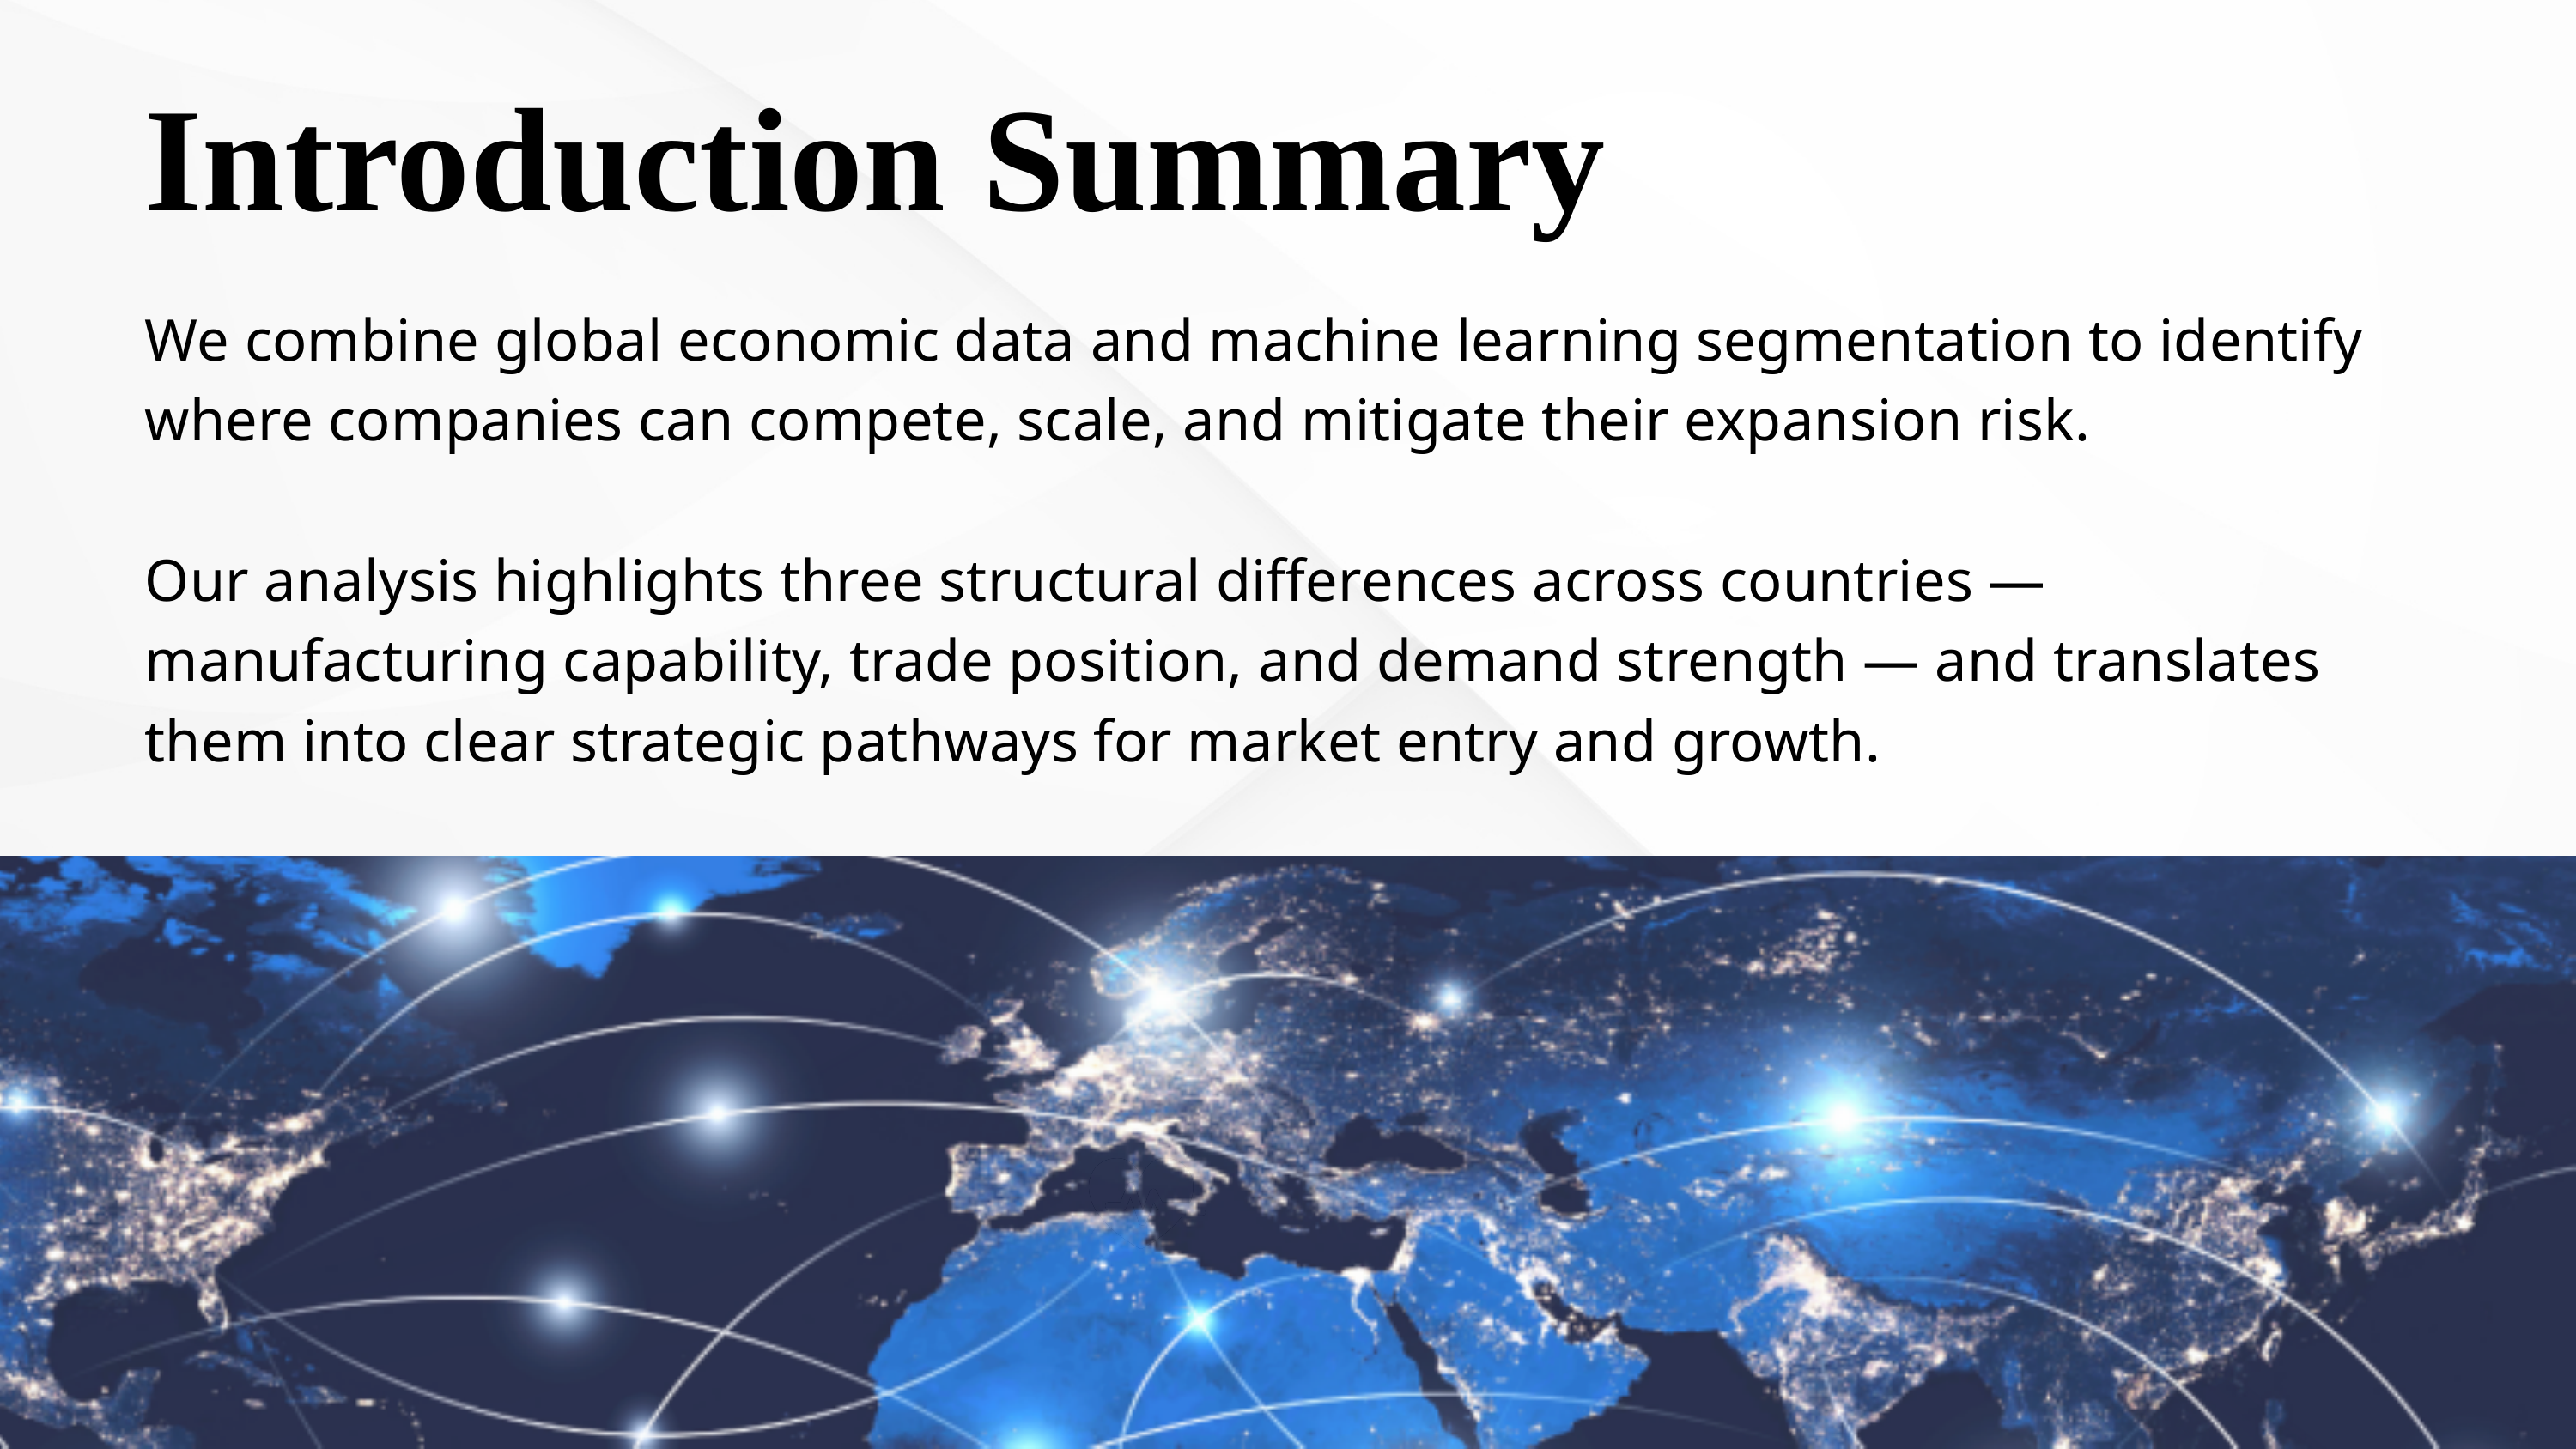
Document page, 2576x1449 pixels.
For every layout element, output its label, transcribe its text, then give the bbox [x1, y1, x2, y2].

text_box [0, 0, 2576, 856]
text_box [0, 856, 2576, 1449]
text_box We combine global economic data and machine learning segmentation to identify where companies can compete, scale, and mitigate their expansion risk. Our analysis highlights three structural differences across countries — manufacturing capability, trade position, and demand strength — and translates them into clear strategic pathways for market entry and growth. [144, 292, 2432, 773]
text_box Introduction Summary [144, 33, 1874, 240]
